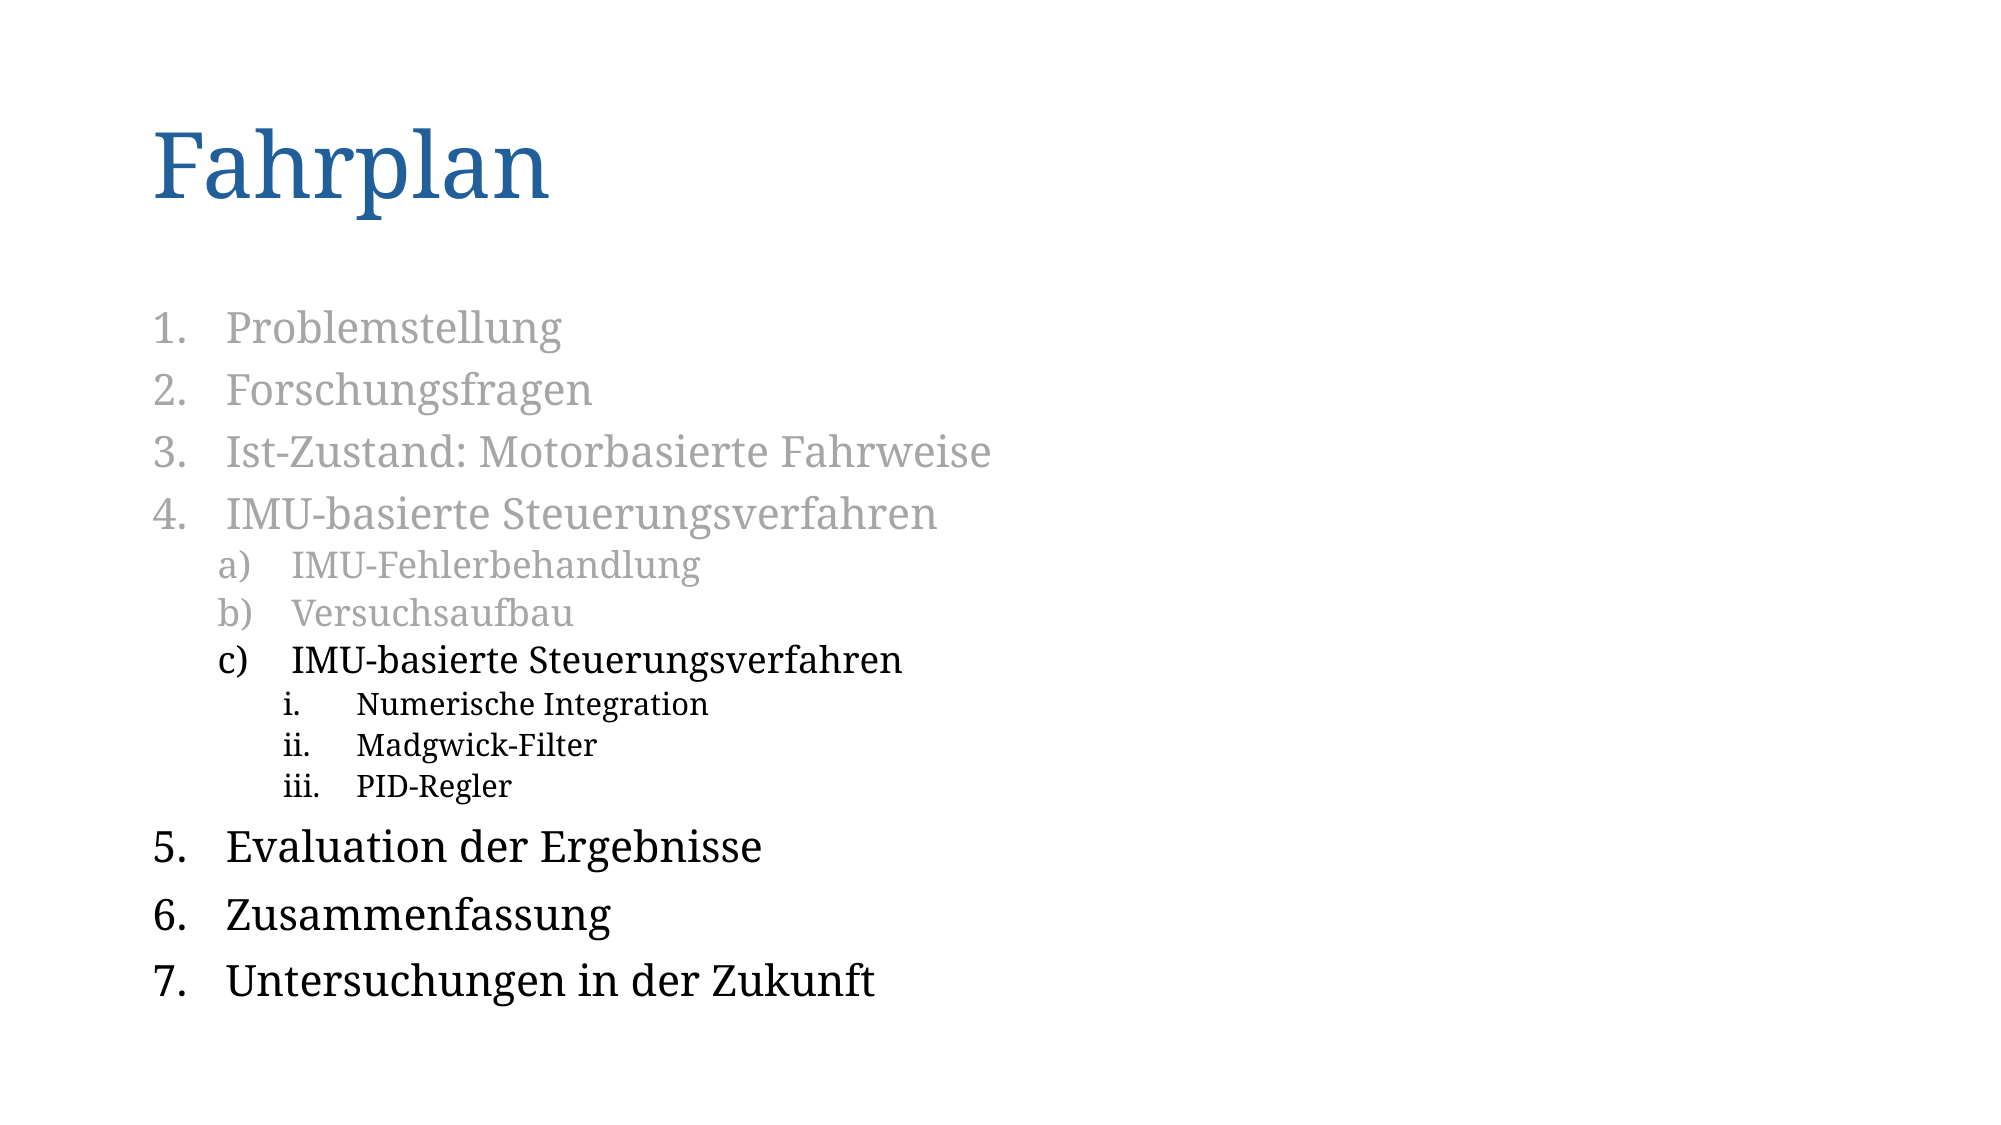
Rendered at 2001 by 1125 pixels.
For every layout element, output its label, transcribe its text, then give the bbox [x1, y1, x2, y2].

title Fahrplan [137, 59, 1863, 278]
list Problemstellung Forschungsfragen Ist-Zustand: Motorbasierte Fahrweise IMU-basierte Steuerungsverfahren IMU-Fehlerbehandlung Versuchsaufbau IMU-basierte Steuerungsverfahren Numerische Integration Madgwick-Filter PID-Regler Evaluation der Ergebnisse Zusammenfassung Untersuchungen in der Zukunft [137, 299, 1863, 1014]
